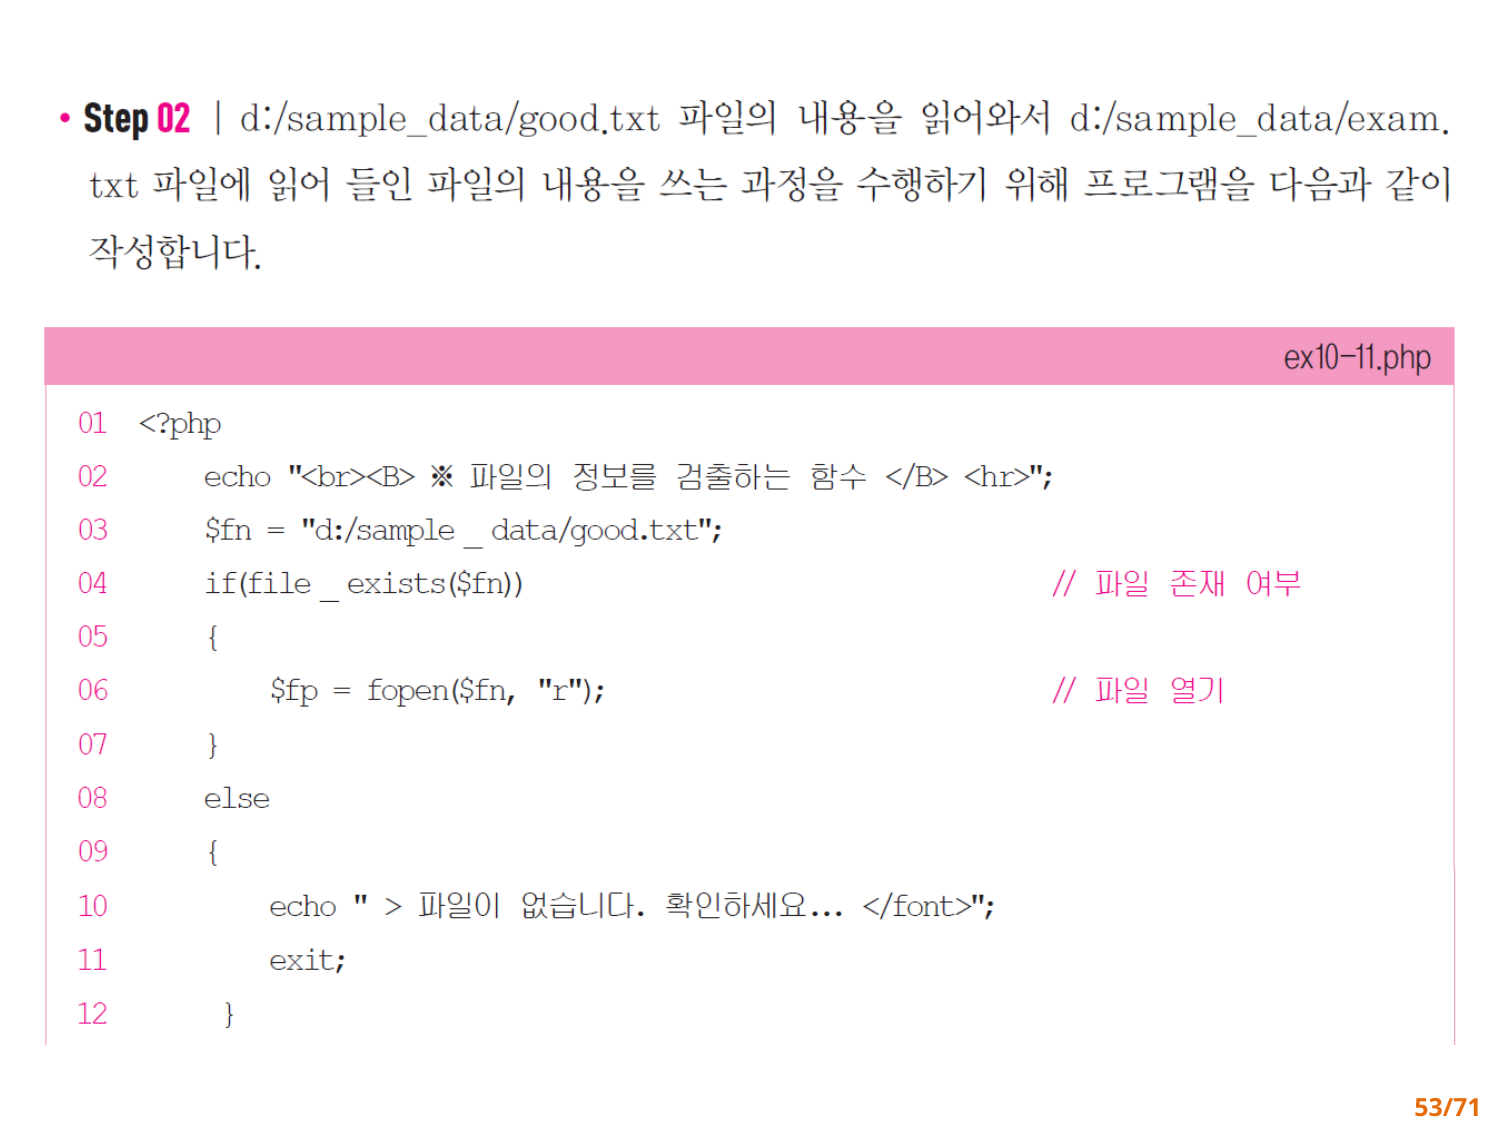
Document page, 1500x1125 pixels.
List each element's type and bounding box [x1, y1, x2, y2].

text_box [32, 89, 1473, 1045]
